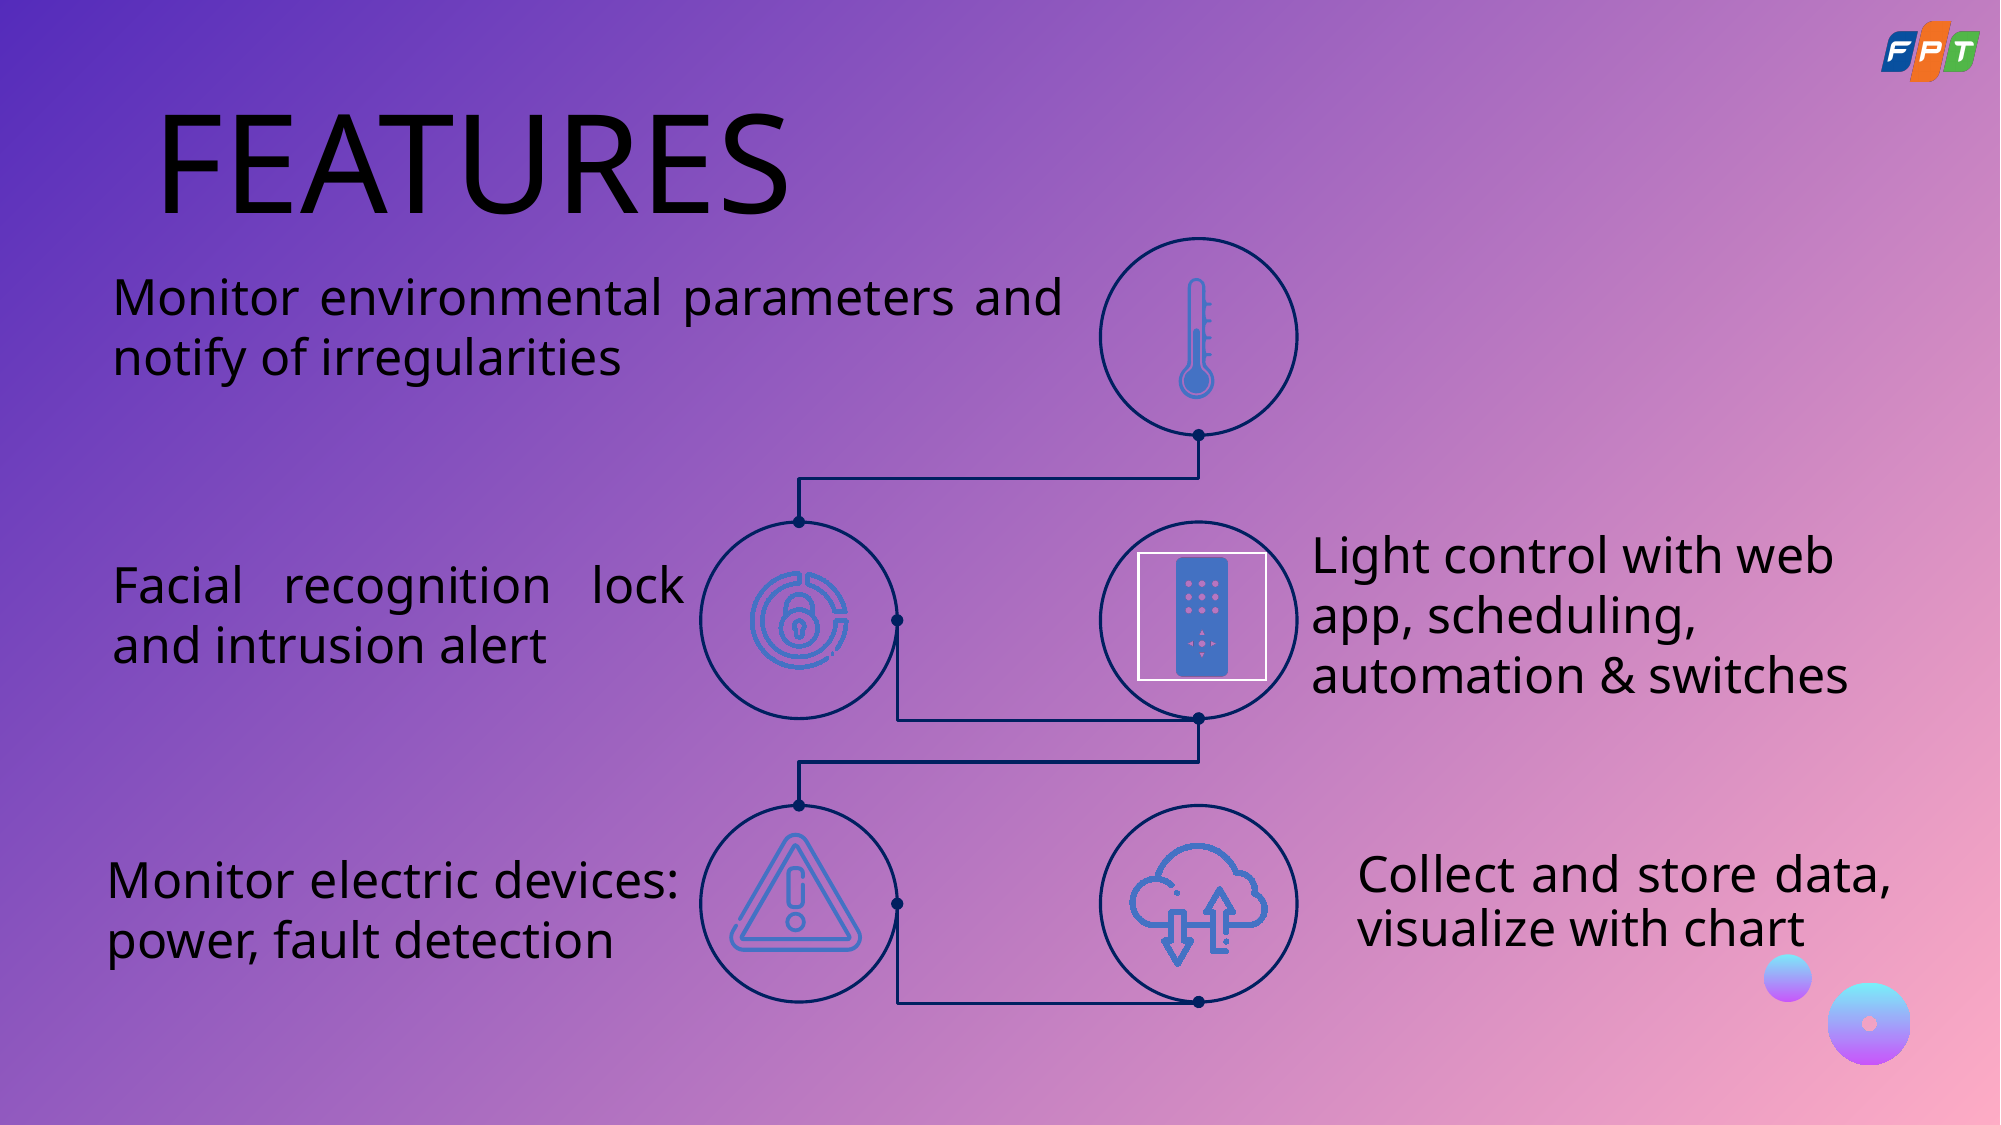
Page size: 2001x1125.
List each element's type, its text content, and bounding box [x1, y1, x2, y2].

title FEATURES [137, 59, 1863, 237]
picture [1881, 21, 1980, 82]
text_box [91, 237, 1909, 1002]
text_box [1129, 843, 1268, 967]
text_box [728, 832, 863, 952]
